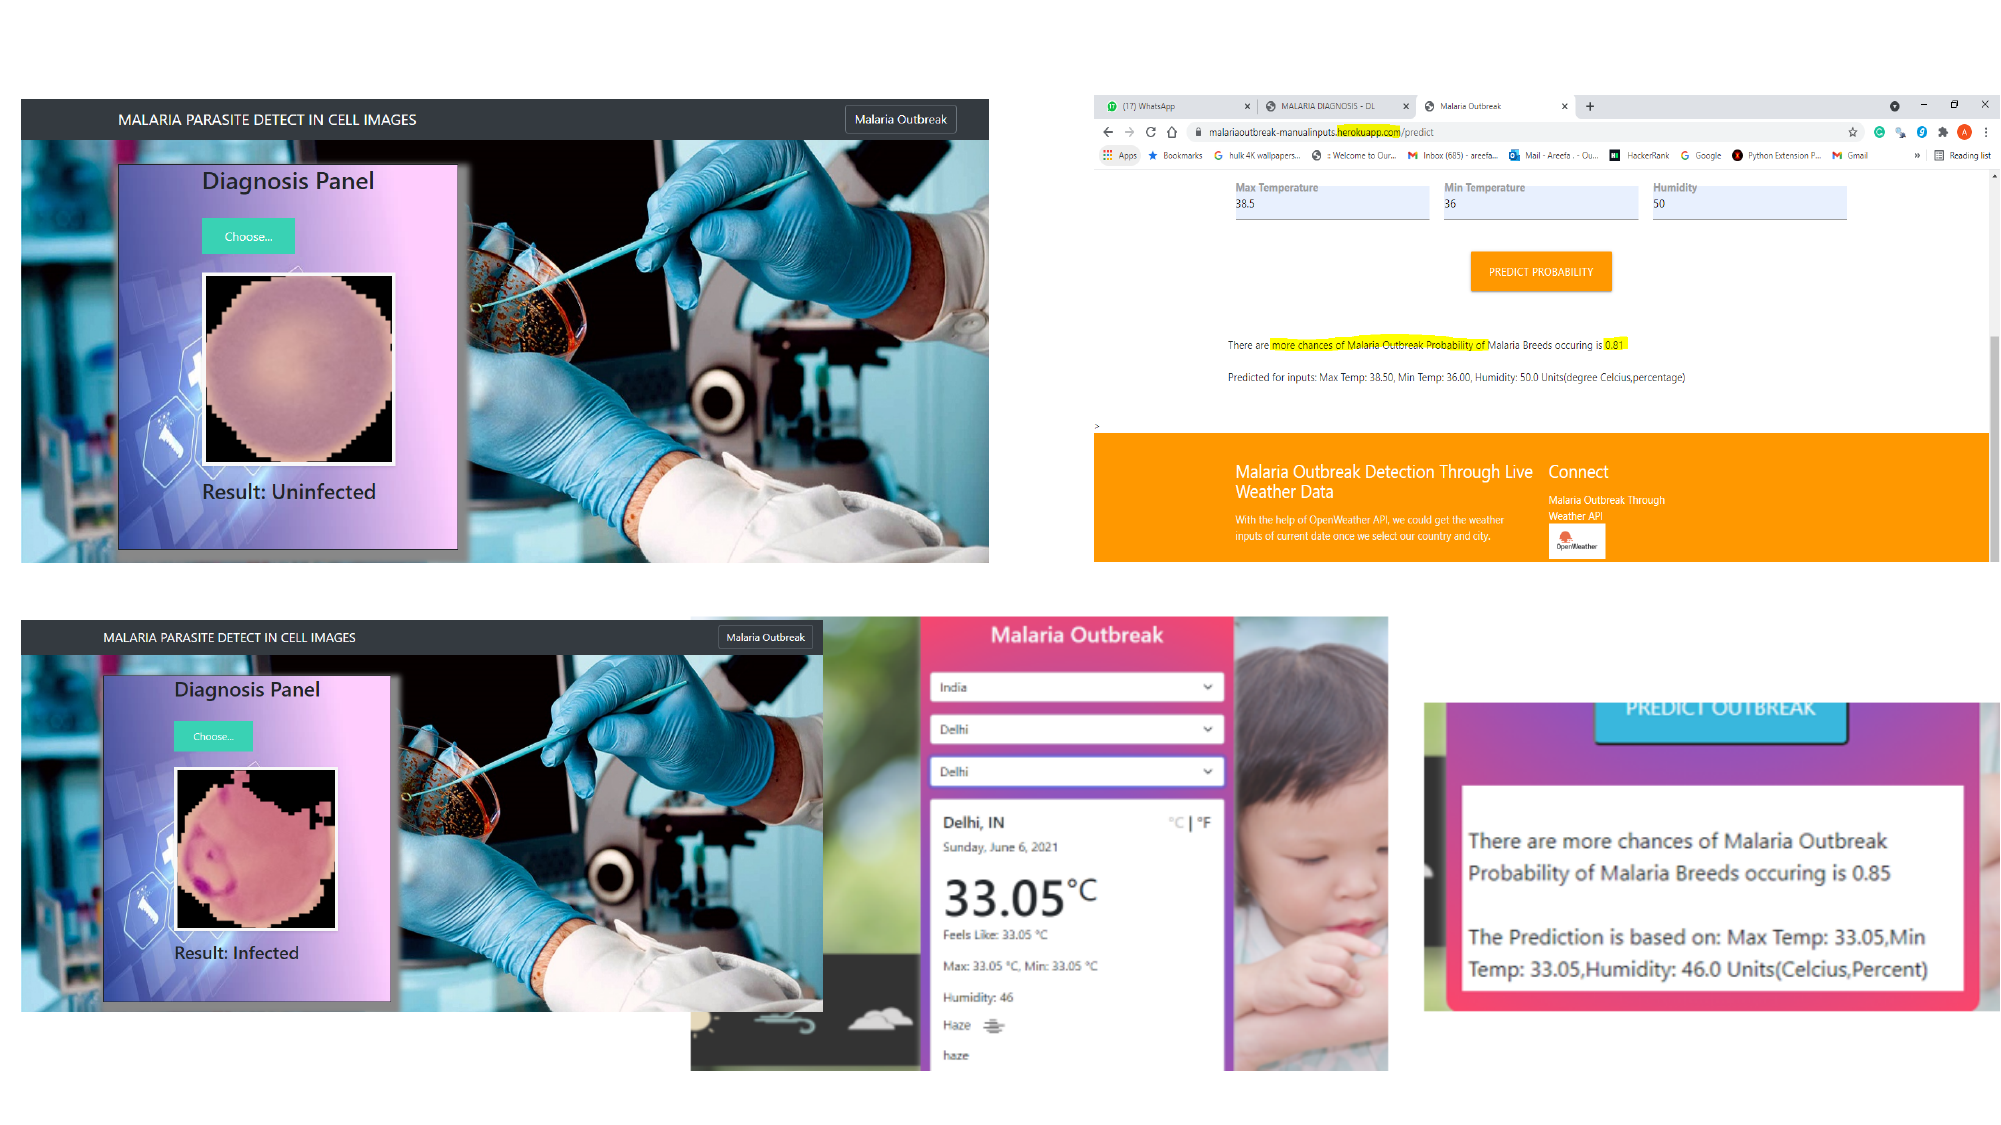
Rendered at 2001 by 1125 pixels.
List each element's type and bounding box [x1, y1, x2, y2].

picture [21, 99, 989, 563]
picture [21, 620, 823, 1012]
picture [1094, 95, 2000, 562]
list [652, 562, 2000, 1071]
